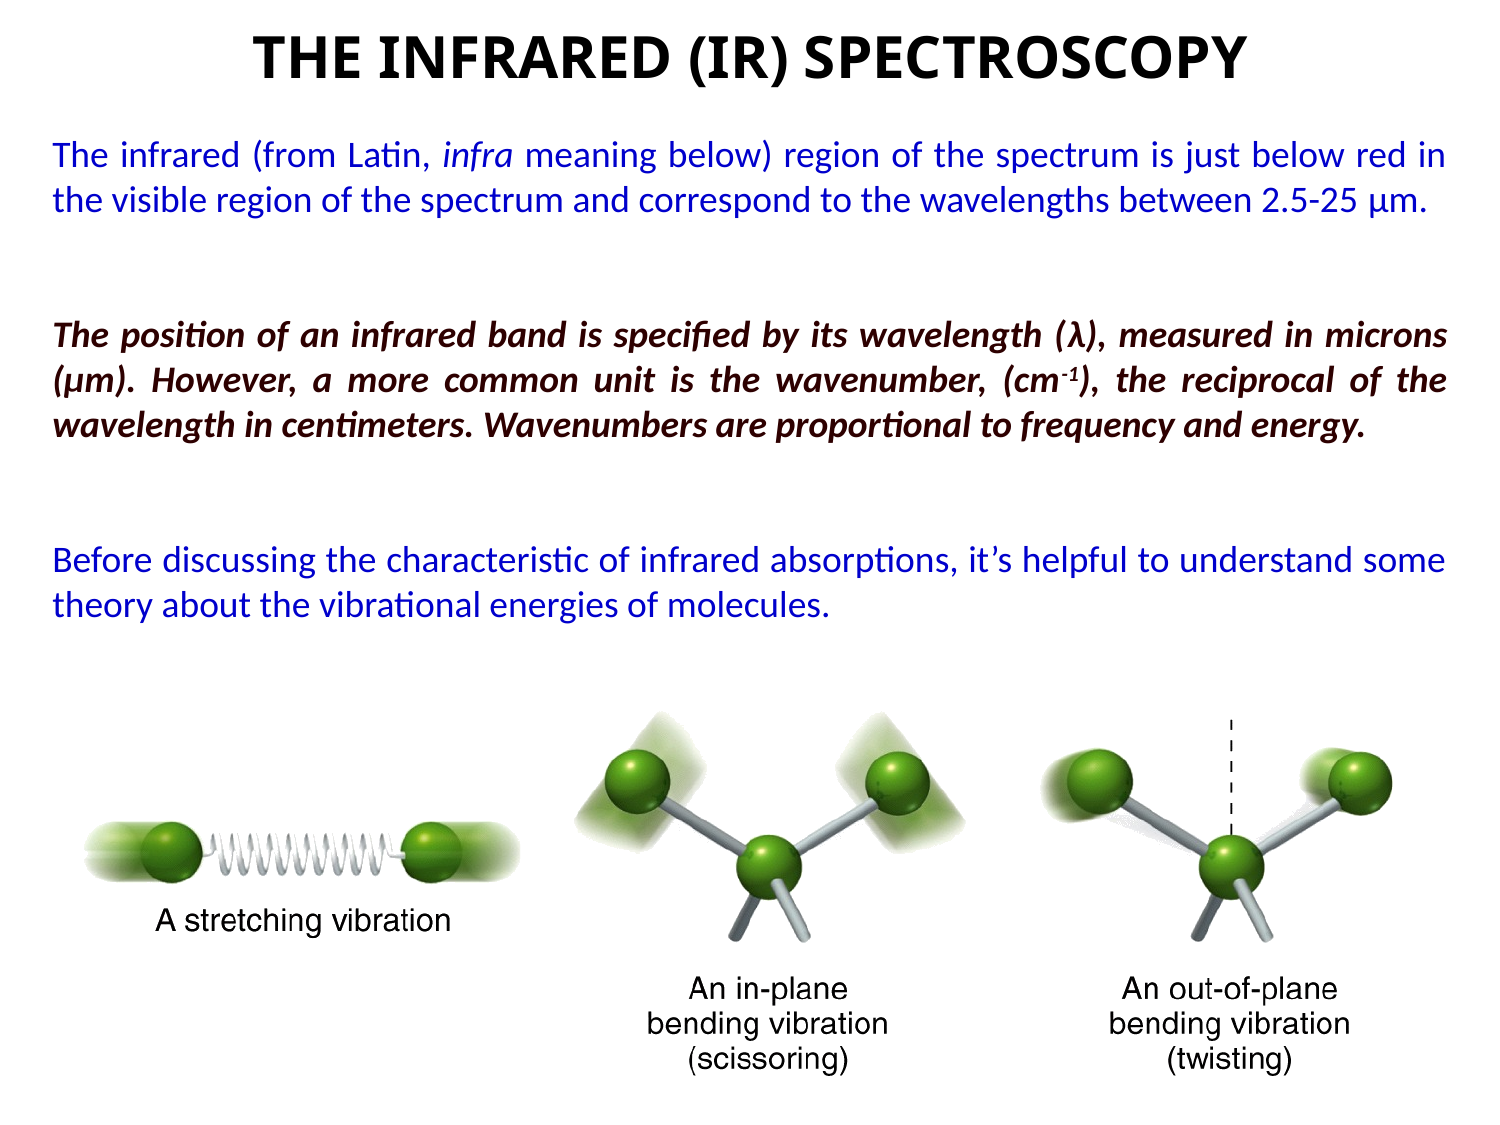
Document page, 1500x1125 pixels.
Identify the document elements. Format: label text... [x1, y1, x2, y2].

picture [62, 670, 1438, 1088]
text_box THE INFRARED (IR) SPECTROSCOPY The infrared (from Latin, infra meaning below) region of the spectrum is just below red in the visible region of the spectrum and correspond to the wavelengths between 2.5-25 μm. The position of an infrared band is specified by its wavelength (λ), measured in microns (μm). However, a more common unit is the wavenumber, (cm-1), the reciprocal of the wavelength in centimeters. Wavenumbers are proportional to frequency and energy. Before discussing the characteristic of infrared absorptions, it’s helpful to understand some theory about the vibrational energies of molecules. [37, 12, 1463, 673]
